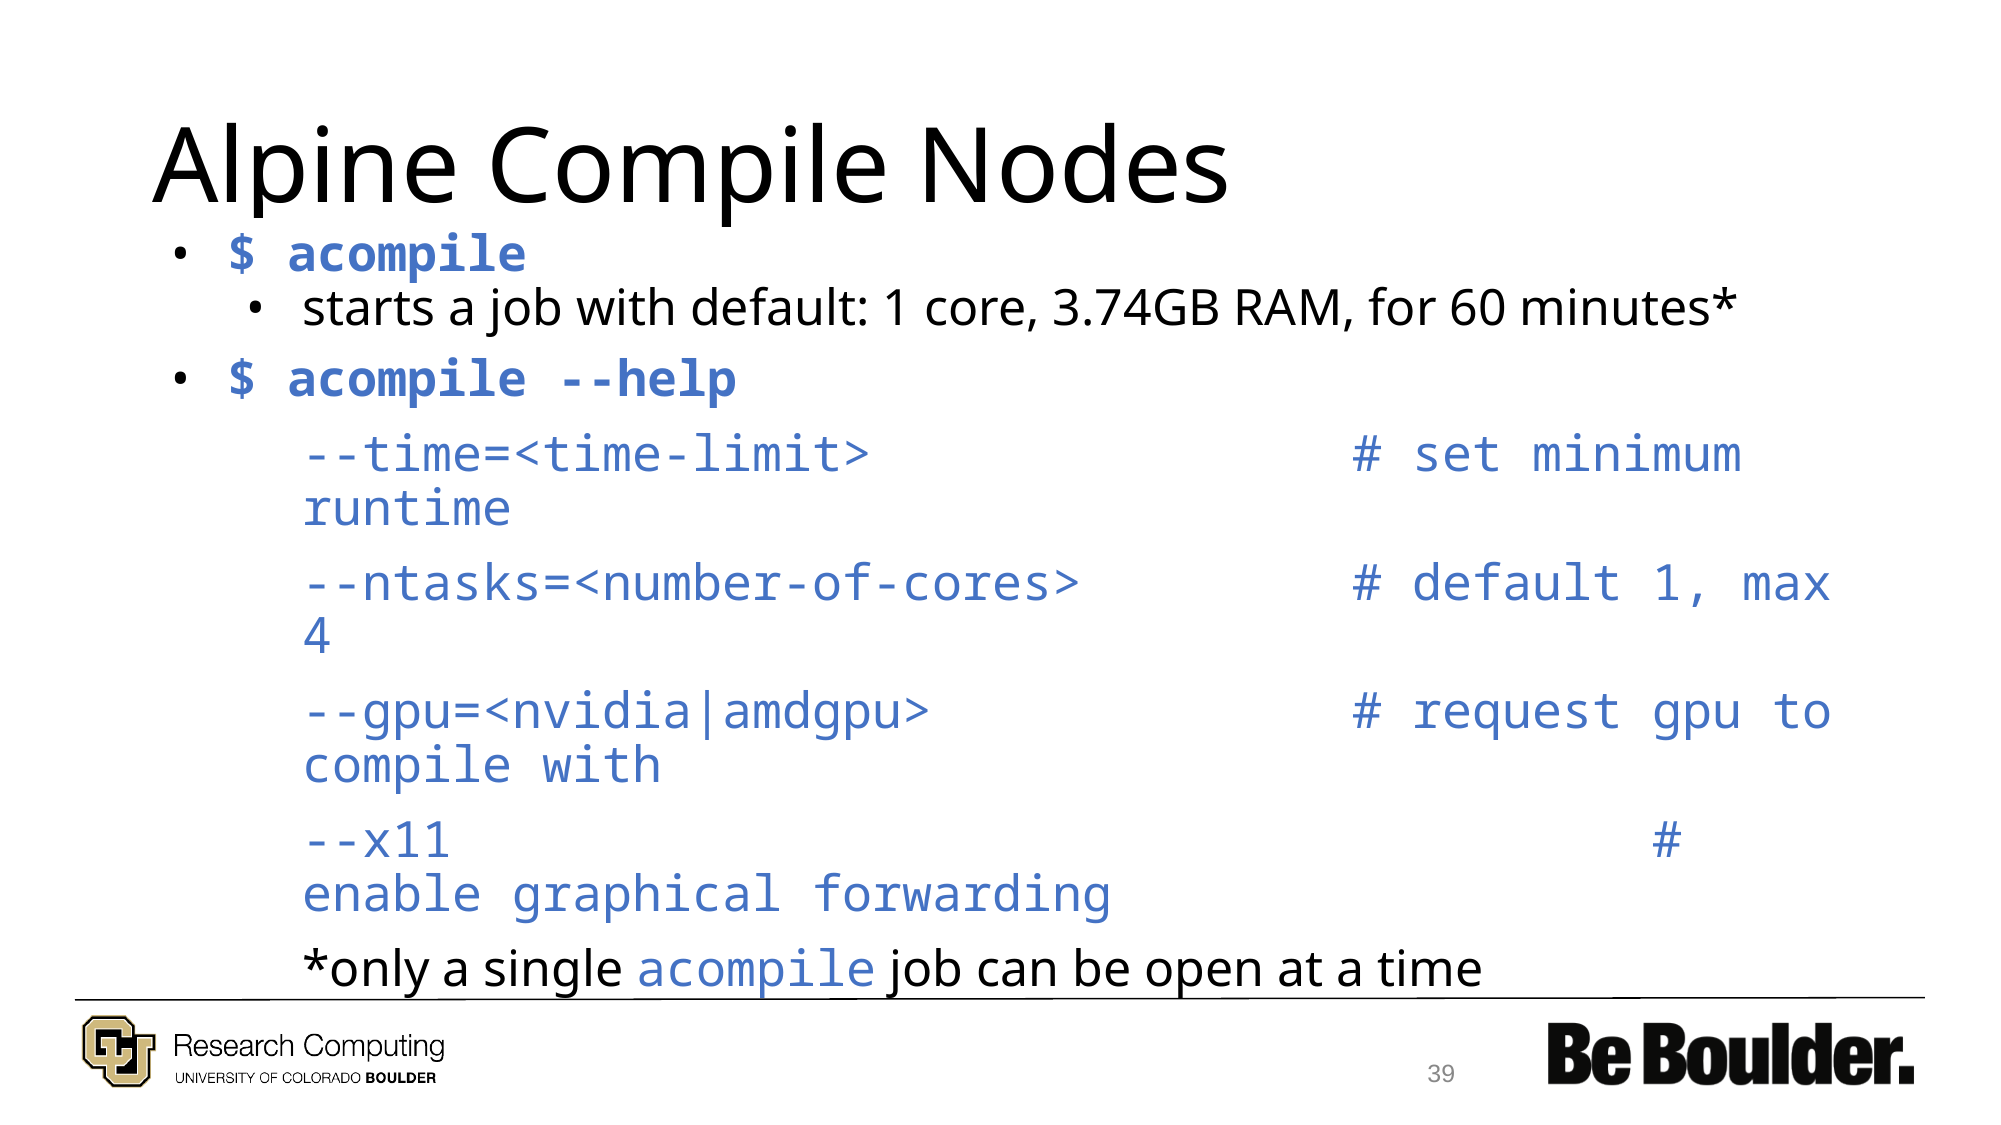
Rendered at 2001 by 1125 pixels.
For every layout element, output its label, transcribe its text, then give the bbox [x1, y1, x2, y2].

title Alpine Compile Nodes [137, 59, 1863, 221]
picture [81, 1015, 444, 1088]
slide_number 39 [1412, 1042, 1525, 1103]
list $ acompile starts a job with default: 1 core, 3.74GB RAM, for 60 minutes* $ acompile --help --time=<time-limit> # set minimum runtime --ntasks=<number-of-cores> # default 1, max 4 --gpu=<nvidia|amdgpu> # request gpu to compile with --x11 # enable graphical forwarding *only a single acompile job can be open at a time [137, 221, 1863, 904]
picture [1524, 1015, 1938, 1088]
